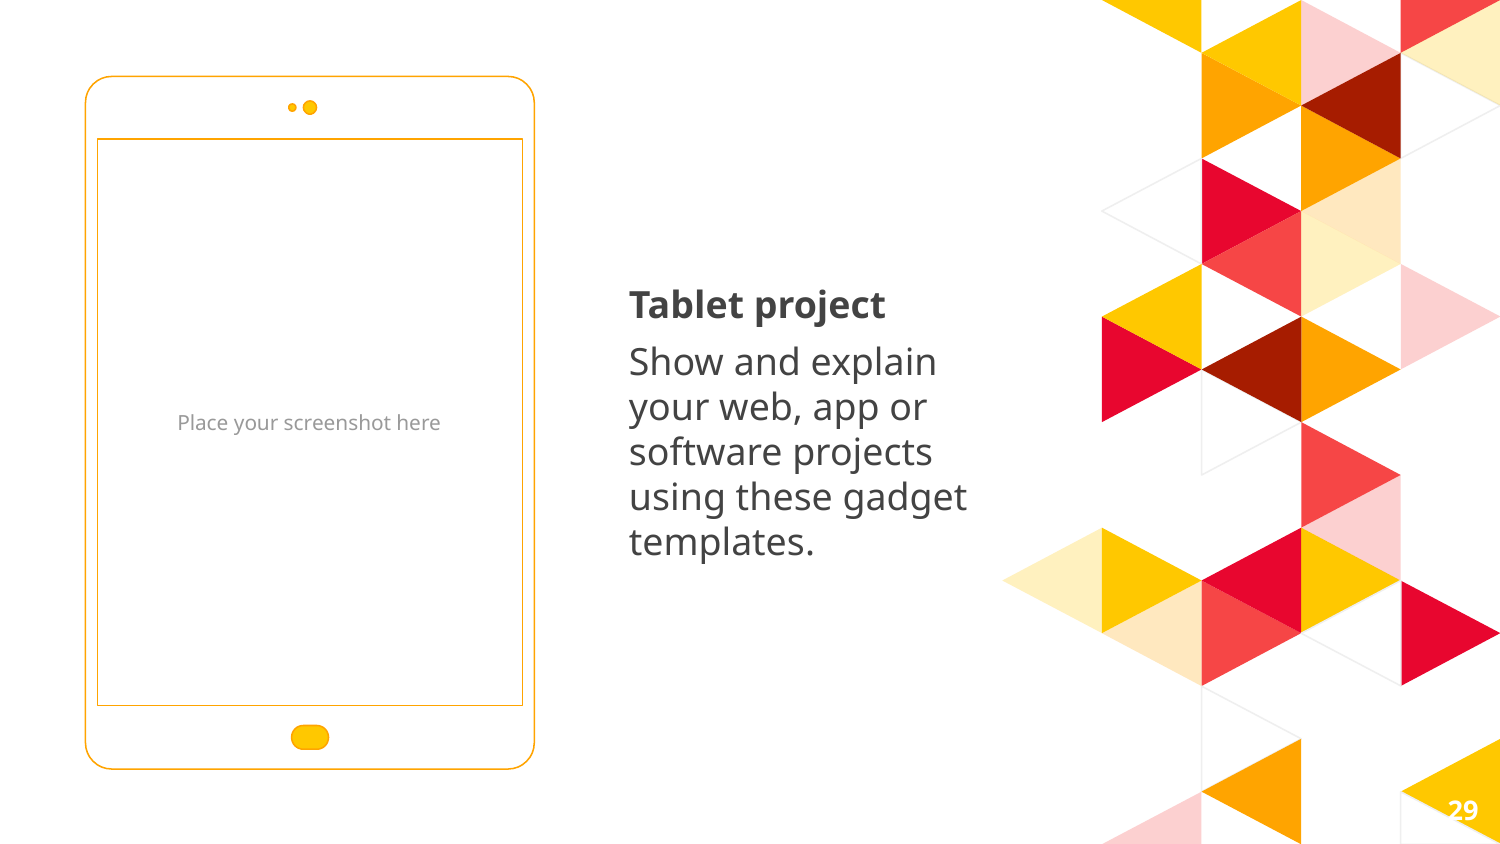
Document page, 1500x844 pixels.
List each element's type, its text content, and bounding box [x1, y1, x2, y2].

slide_number 29 [1403, 779, 1494, 844]
list Tablet project Show and explain your web, app or software projects using these gadget templates. [614, 61, 1029, 783]
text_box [85, 76, 535, 770]
